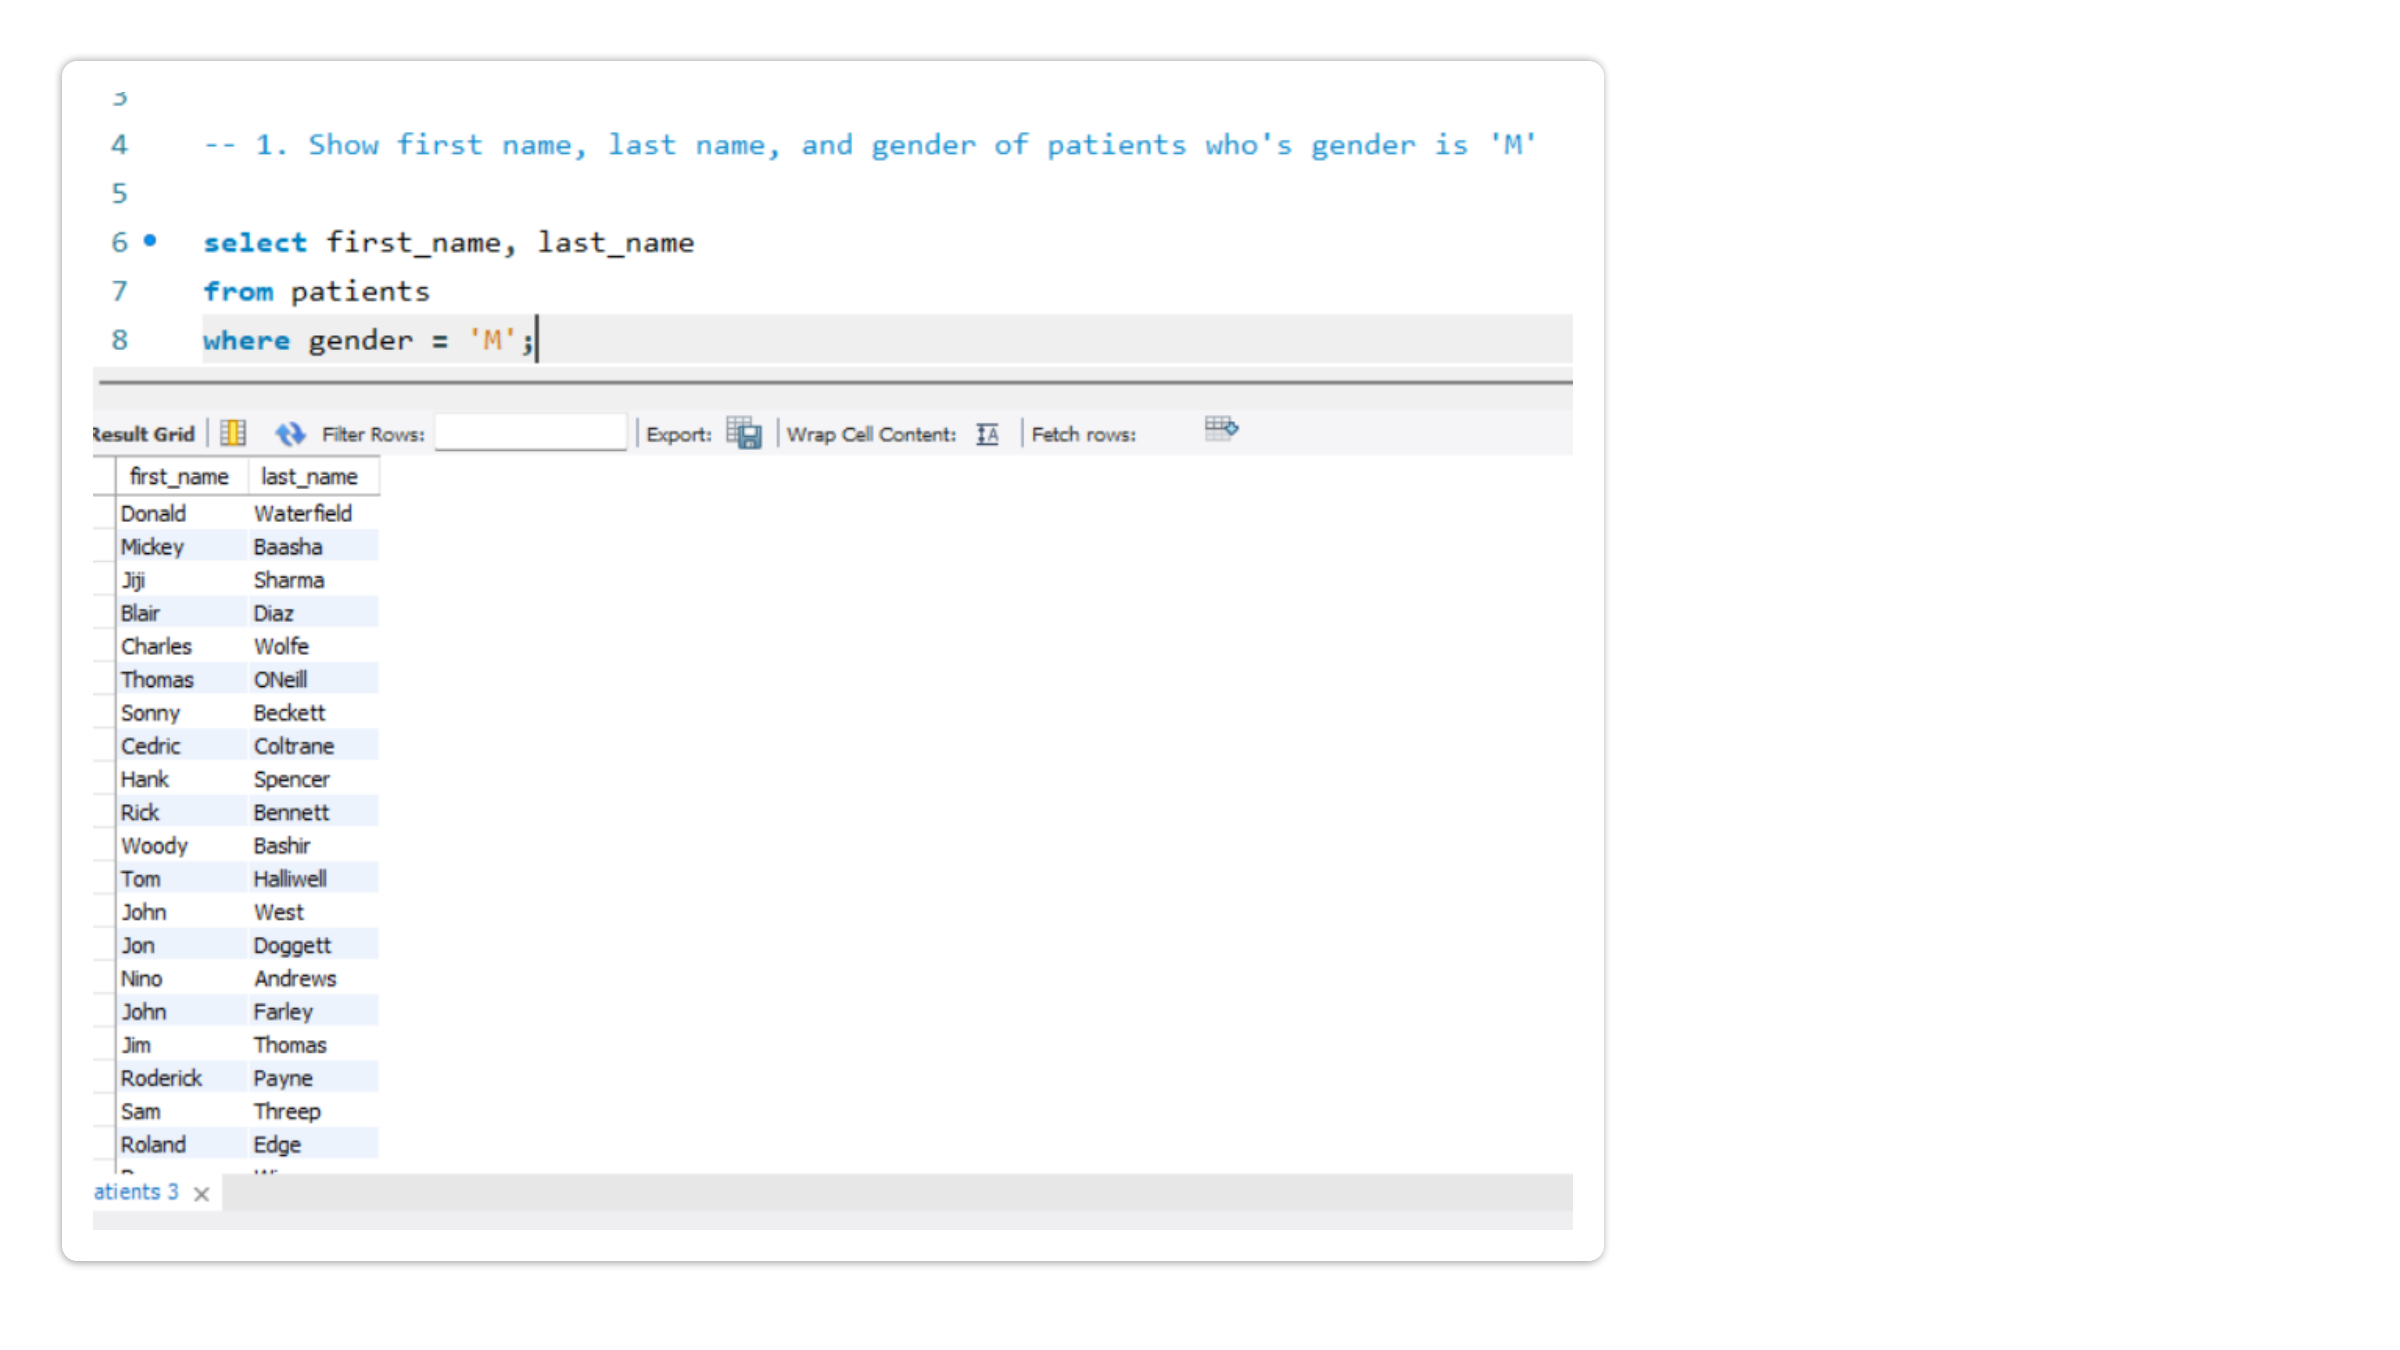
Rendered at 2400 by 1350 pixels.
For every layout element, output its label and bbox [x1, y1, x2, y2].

picture [92, 92, 1573, 1230]
